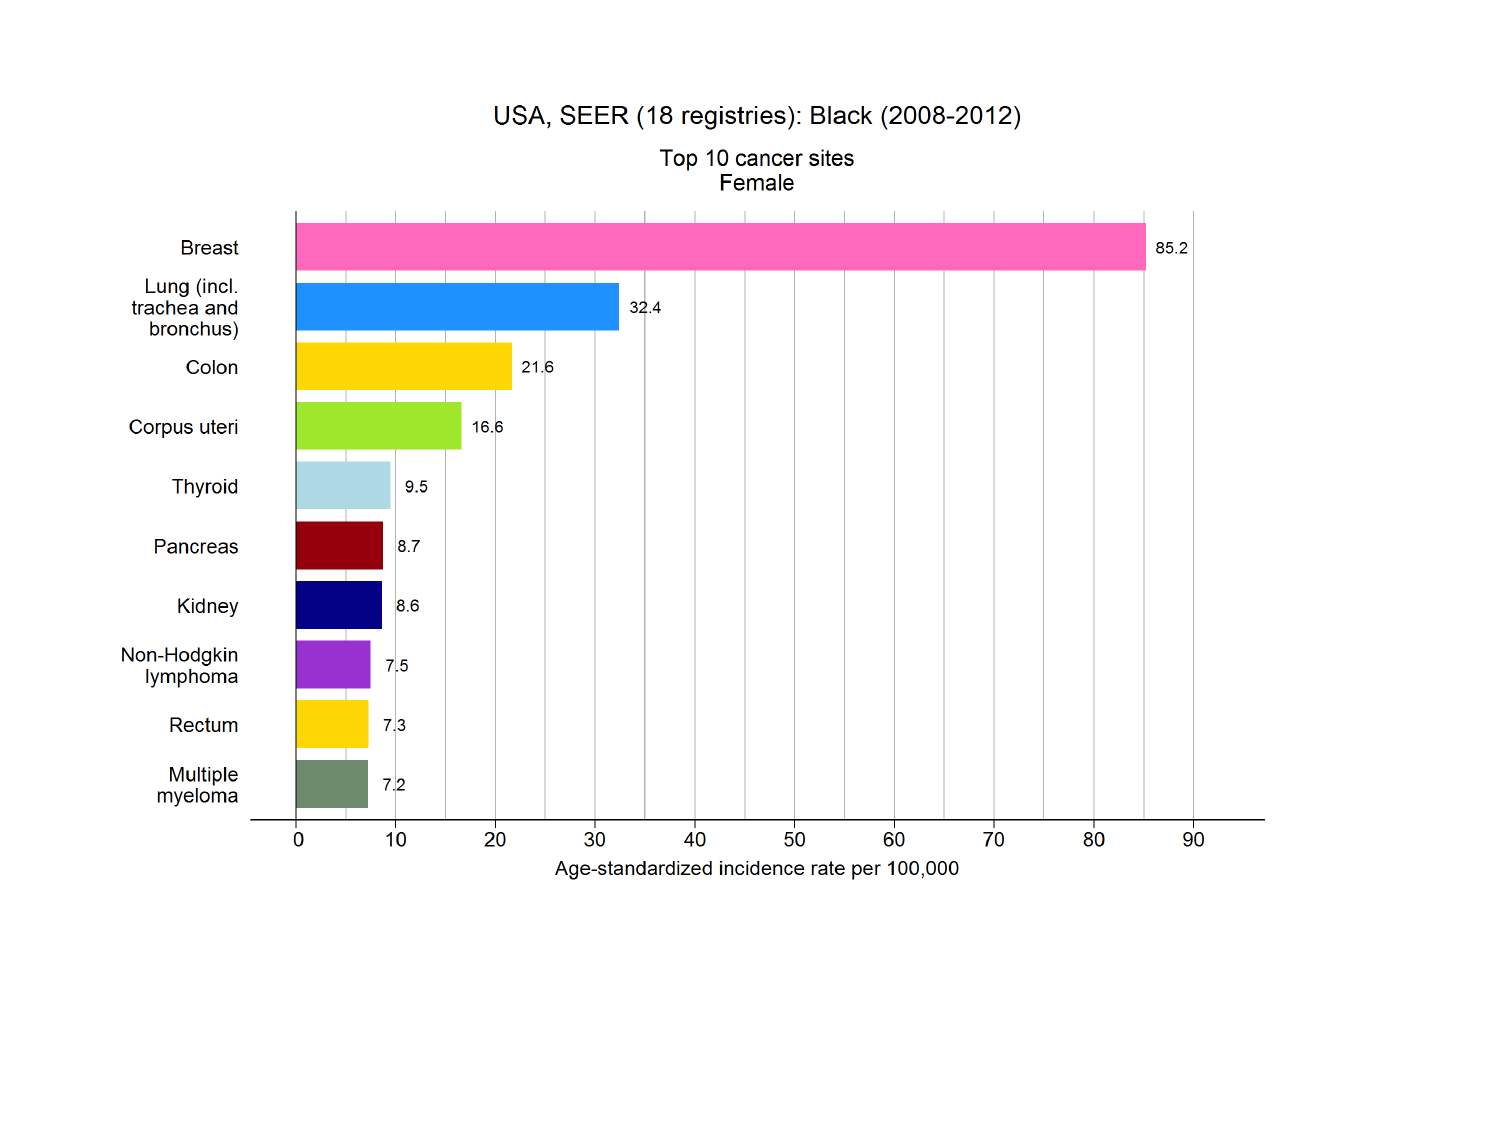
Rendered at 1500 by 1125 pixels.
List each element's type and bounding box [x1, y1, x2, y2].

list [91, 67, 1293, 917]
